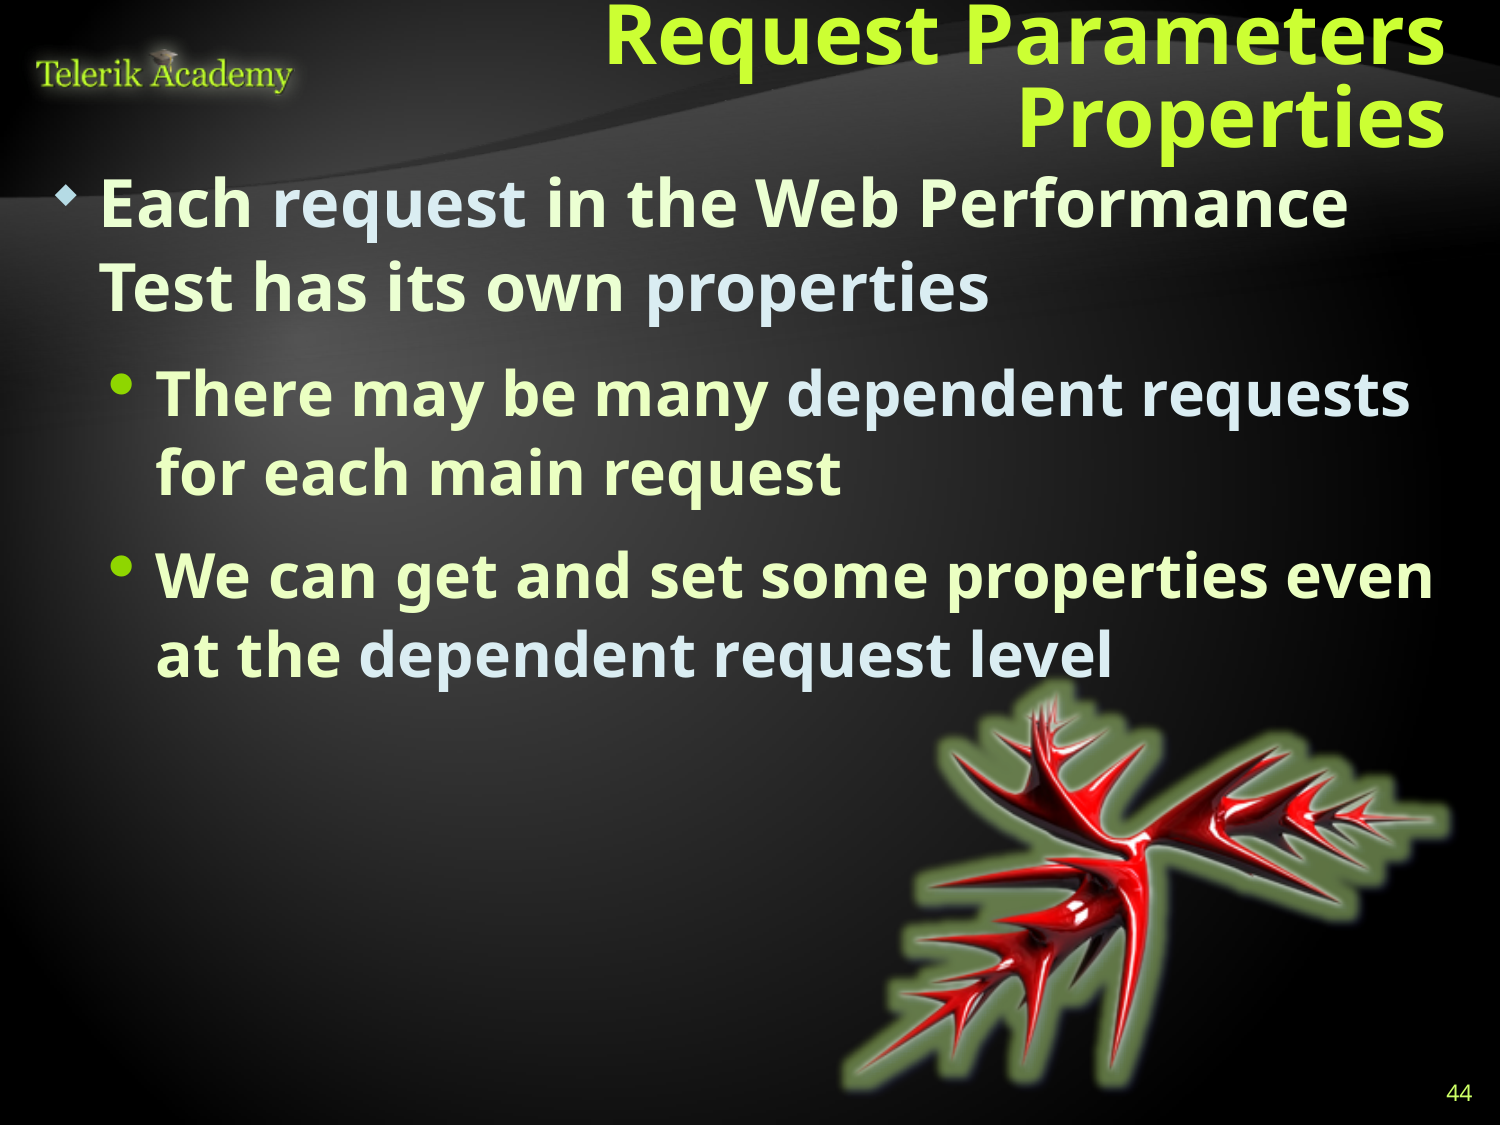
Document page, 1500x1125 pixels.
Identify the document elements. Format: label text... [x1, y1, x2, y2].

title Request Parameters Properties [300, 12, 1463, 149]
slide_number 44 [1412, 1074, 1488, 1113]
picture [0, 0, 1500, 1125]
list Each request in the Web Performance Test has its own properties There may be many dependent requests for each main request We can get and set some properties even at the dependent request level [37, 149, 1463, 1100]
